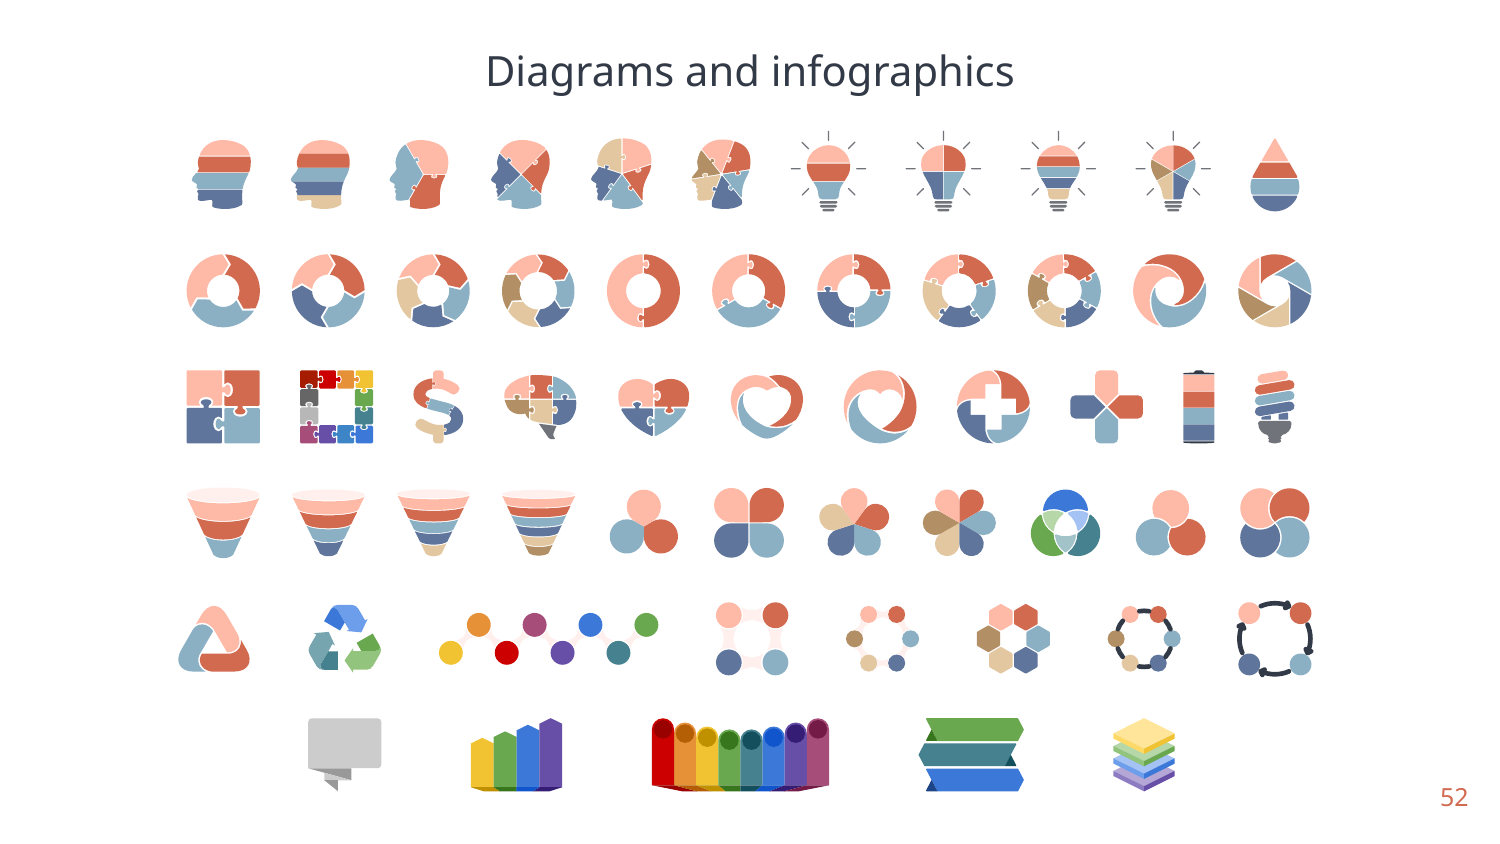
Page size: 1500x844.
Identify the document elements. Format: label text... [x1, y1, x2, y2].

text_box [1020, 130, 1097, 212]
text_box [1250, 137, 1300, 212]
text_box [918, 717, 1025, 792]
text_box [308, 604, 382, 673]
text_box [186, 370, 260, 444]
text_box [501, 253, 576, 328]
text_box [715, 601, 789, 676]
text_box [616, 377, 691, 437]
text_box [1132, 489, 1207, 556]
slide_number 52 [1378, 766, 1469, 832]
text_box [1135, 130, 1212, 212]
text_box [186, 487, 260, 559]
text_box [922, 487, 997, 559]
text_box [291, 254, 365, 328]
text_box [501, 489, 576, 556]
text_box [186, 254, 261, 328]
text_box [922, 254, 996, 328]
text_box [503, 374, 577, 440]
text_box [790, 130, 867, 212]
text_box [711, 253, 786, 328]
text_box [438, 612, 659, 665]
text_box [606, 489, 681, 557]
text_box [606, 254, 681, 328]
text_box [389, 137, 452, 212]
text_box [396, 254, 470, 328]
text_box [1238, 487, 1312, 558]
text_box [1183, 370, 1215, 444]
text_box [490, 137, 552, 212]
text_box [1132, 254, 1207, 328]
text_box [470, 717, 563, 792]
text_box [843, 370, 917, 444]
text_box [905, 130, 982, 212]
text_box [1238, 601, 1312, 676]
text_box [1070, 370, 1144, 444]
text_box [191, 137, 252, 212]
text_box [712, 485, 786, 560]
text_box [690, 137, 752, 212]
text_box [291, 489, 366, 557]
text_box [1113, 717, 1175, 792]
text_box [590, 137, 653, 212]
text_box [845, 605, 920, 672]
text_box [817, 253, 891, 328]
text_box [817, 487, 891, 558]
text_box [177, 605, 251, 672]
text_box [1107, 605, 1181, 672]
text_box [1027, 254, 1102, 328]
title Diagrams and infographics [140, 40, 1360, 106]
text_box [413, 370, 464, 444]
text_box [956, 370, 1031, 444]
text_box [1027, 489, 1102, 557]
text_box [976, 603, 1051, 674]
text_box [299, 370, 374, 444]
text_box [1254, 369, 1296, 444]
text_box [396, 489, 471, 557]
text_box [1238, 253, 1312, 328]
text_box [730, 374, 804, 439]
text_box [290, 137, 351, 212]
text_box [651, 717, 830, 792]
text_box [307, 718, 382, 792]
